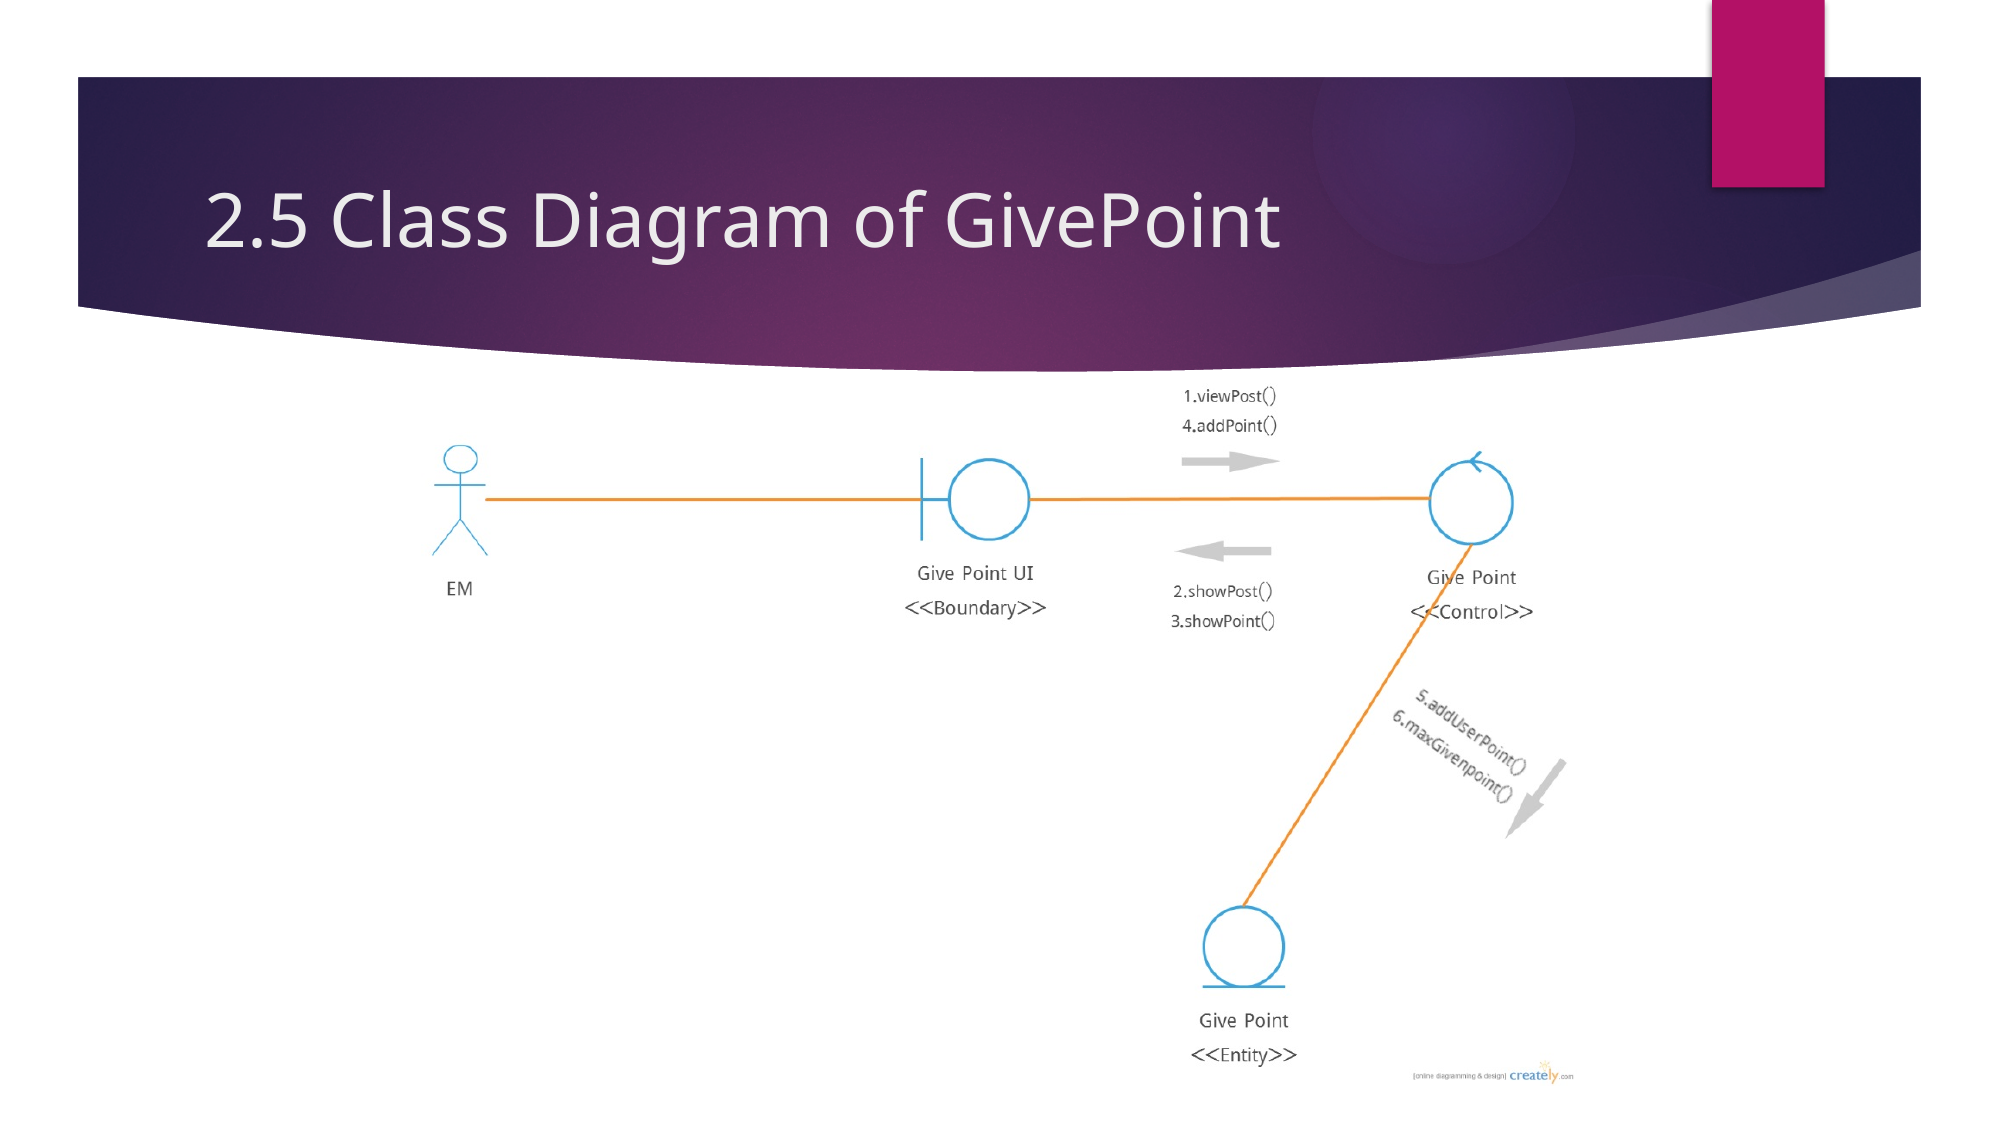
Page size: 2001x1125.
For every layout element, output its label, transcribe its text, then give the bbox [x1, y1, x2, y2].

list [421, 376, 1577, 1086]
title 2.5 Class Diagram of GivePoint [189, 159, 1627, 276]
